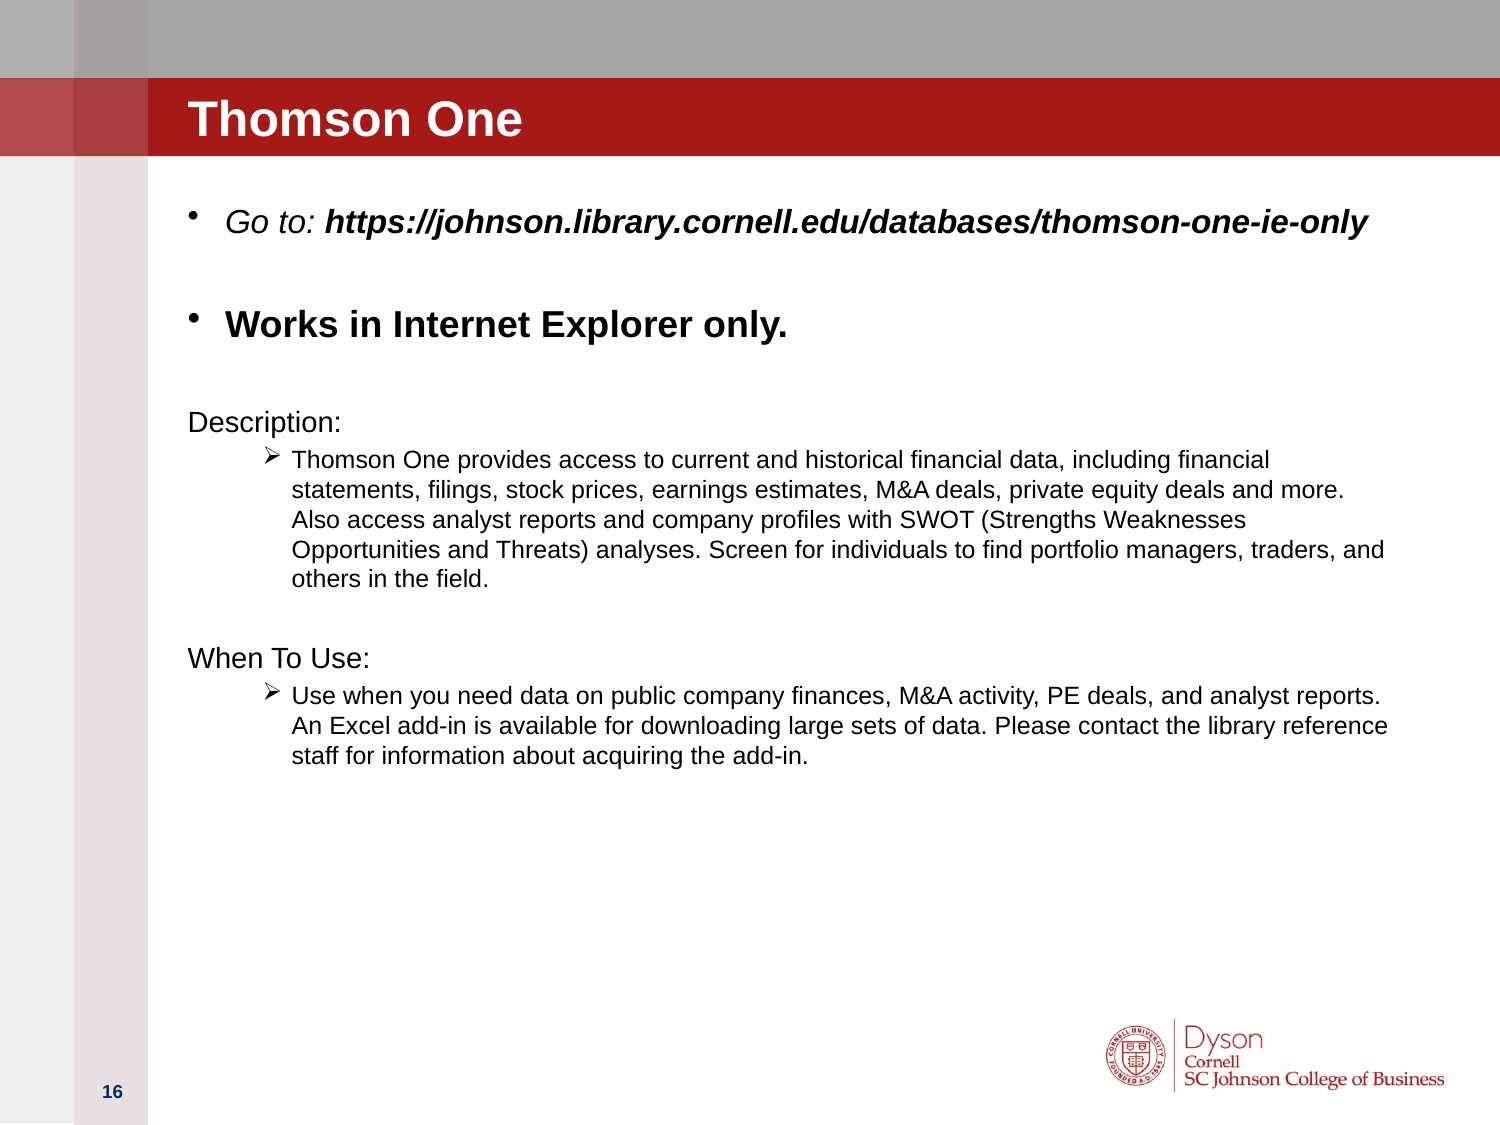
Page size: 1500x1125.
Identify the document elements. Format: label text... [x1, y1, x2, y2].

picture [1106, 1019, 1444, 1092]
list Go to: https://johnson.library.cornell.edu/databases/thomson-one-ie-only Works in Internet Explorer only. Description: Thomson One provides access to current and historical financial data, including financial statements, filings, stock prices, earnings estimates, M&A deals, private equity deals and more. Also access analyst reports and company profiles with SWOT (Strengths Weaknesses Opportunities and Threats) analyses. Screen for individuals to find portfolio managers, traders, and others in the field. When To Use: Use when you need data on public company finances, M&A activity, PE deals, and analyst reports. An Excel add-in is available for downloading large sets of data. Please contact the library reference staff for information about acquiring the add-in. [187, 200, 1400, 1000]
title Thomson One [187, 46, 1425, 147]
slide_number 16 [74, 1071, 151, 1125]
